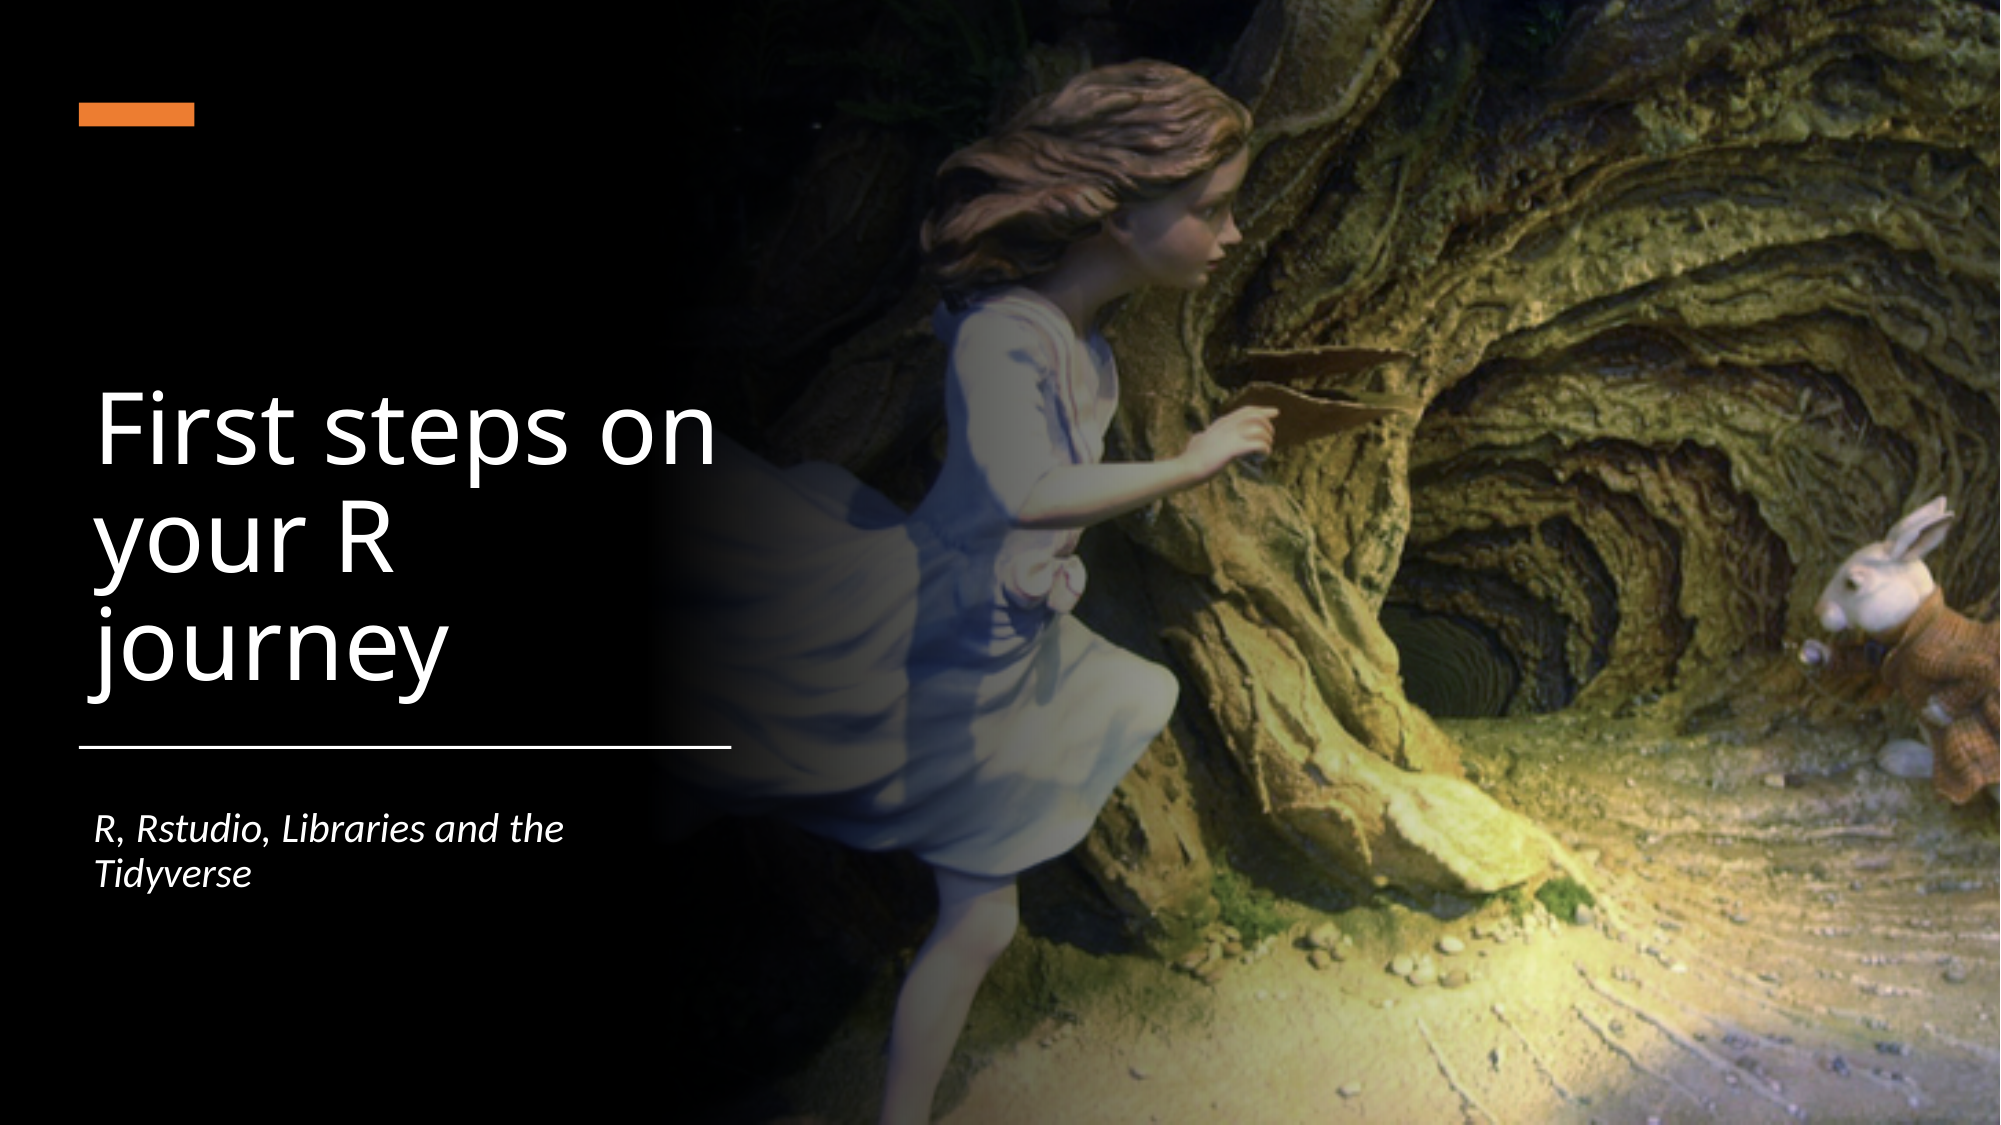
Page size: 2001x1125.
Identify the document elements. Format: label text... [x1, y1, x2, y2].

picture [577, 0, 2000, 1125]
title First steps on your R journey [78, 184, 577, 710]
text_box [78, 102, 195, 128]
text_box [78, 745, 577, 750]
text_box [0, 0, 577, 1125]
subtitle R, Rstudio, Libraries and the Tidyverse [78, 799, 577, 998]
